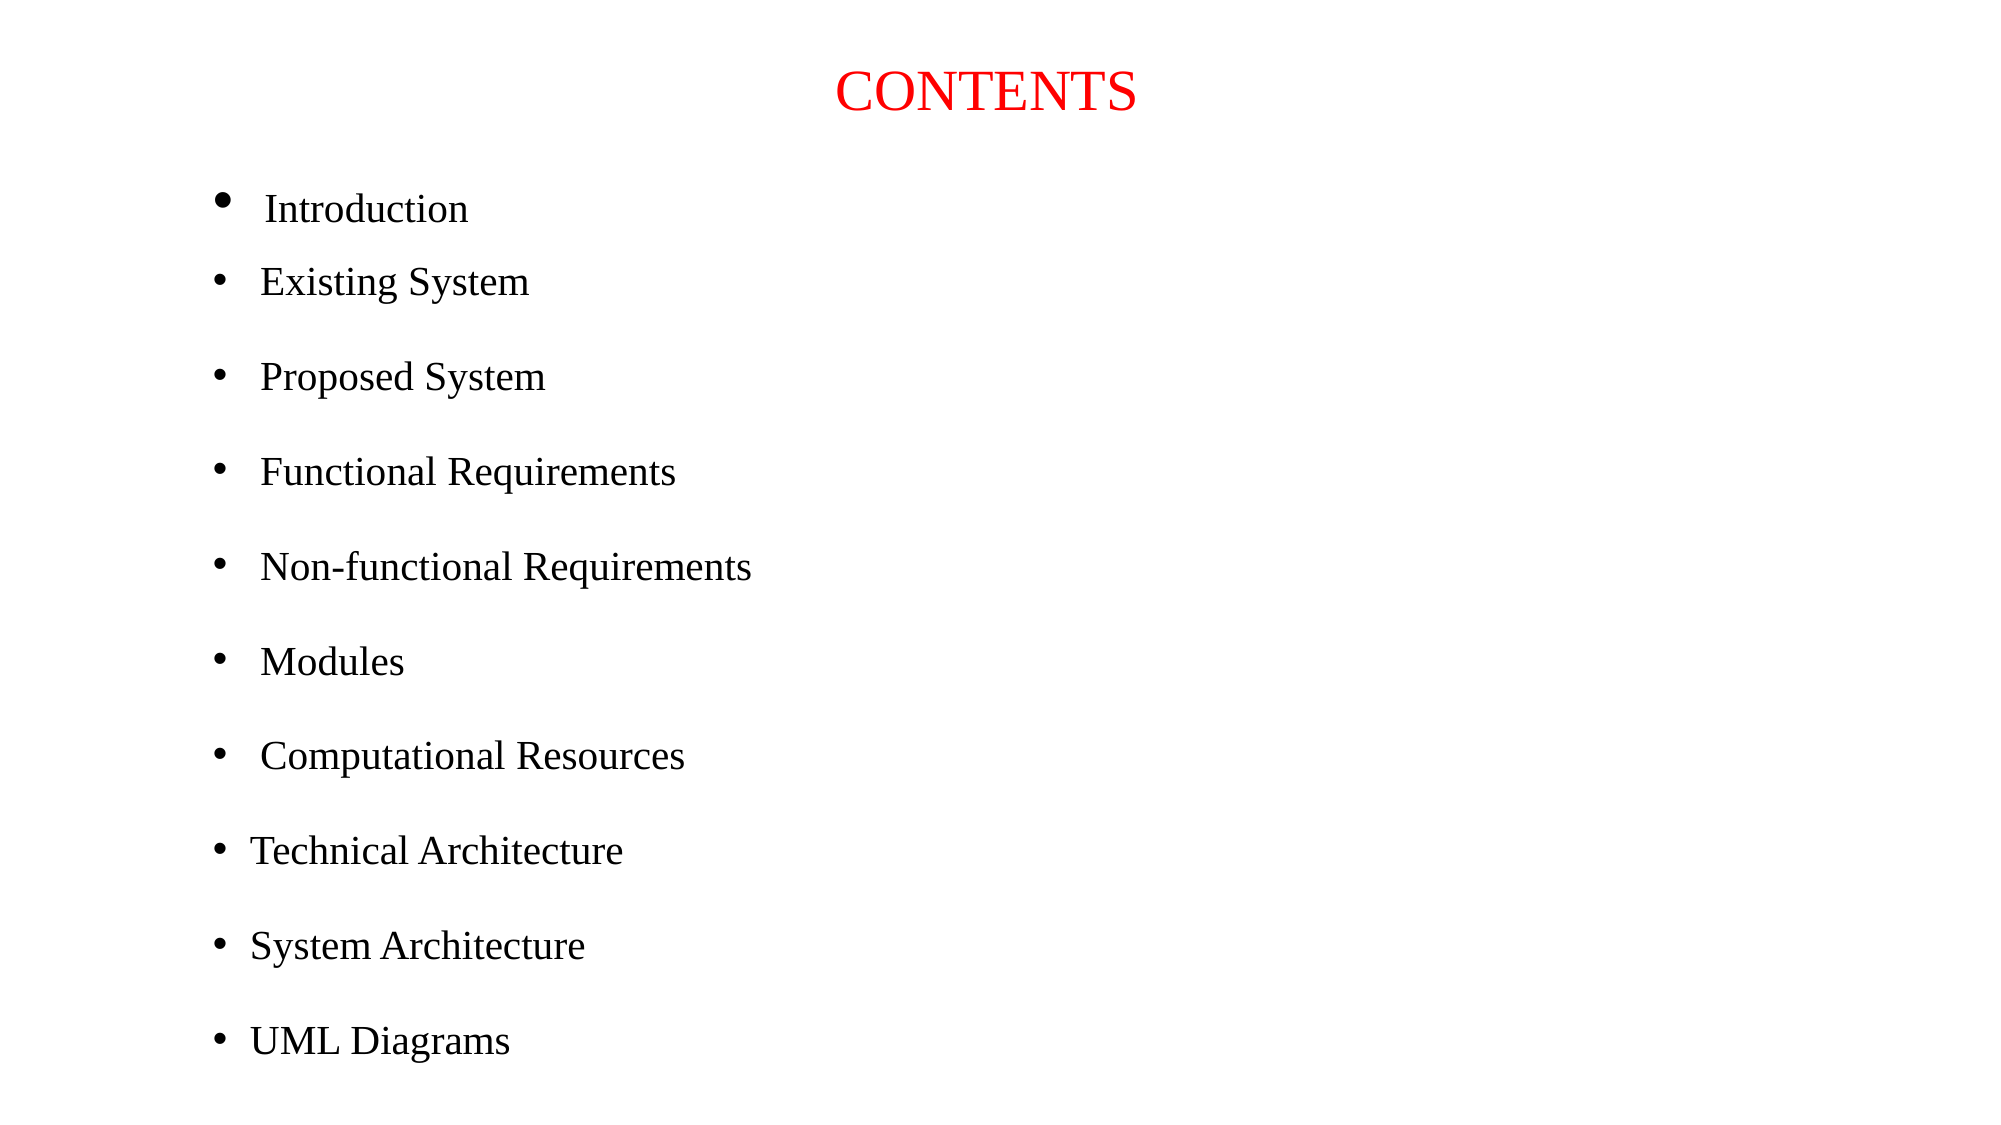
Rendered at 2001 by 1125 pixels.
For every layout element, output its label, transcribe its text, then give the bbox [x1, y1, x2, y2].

list Introduction Existing System Proposed System Functional Requirements Non-functional Requirements Modules Computational Resources Technical Architecture System Architecture UML Diagrams [197, 157, 1850, 1074]
title CONTENTS [124, 36, 1850, 147]
